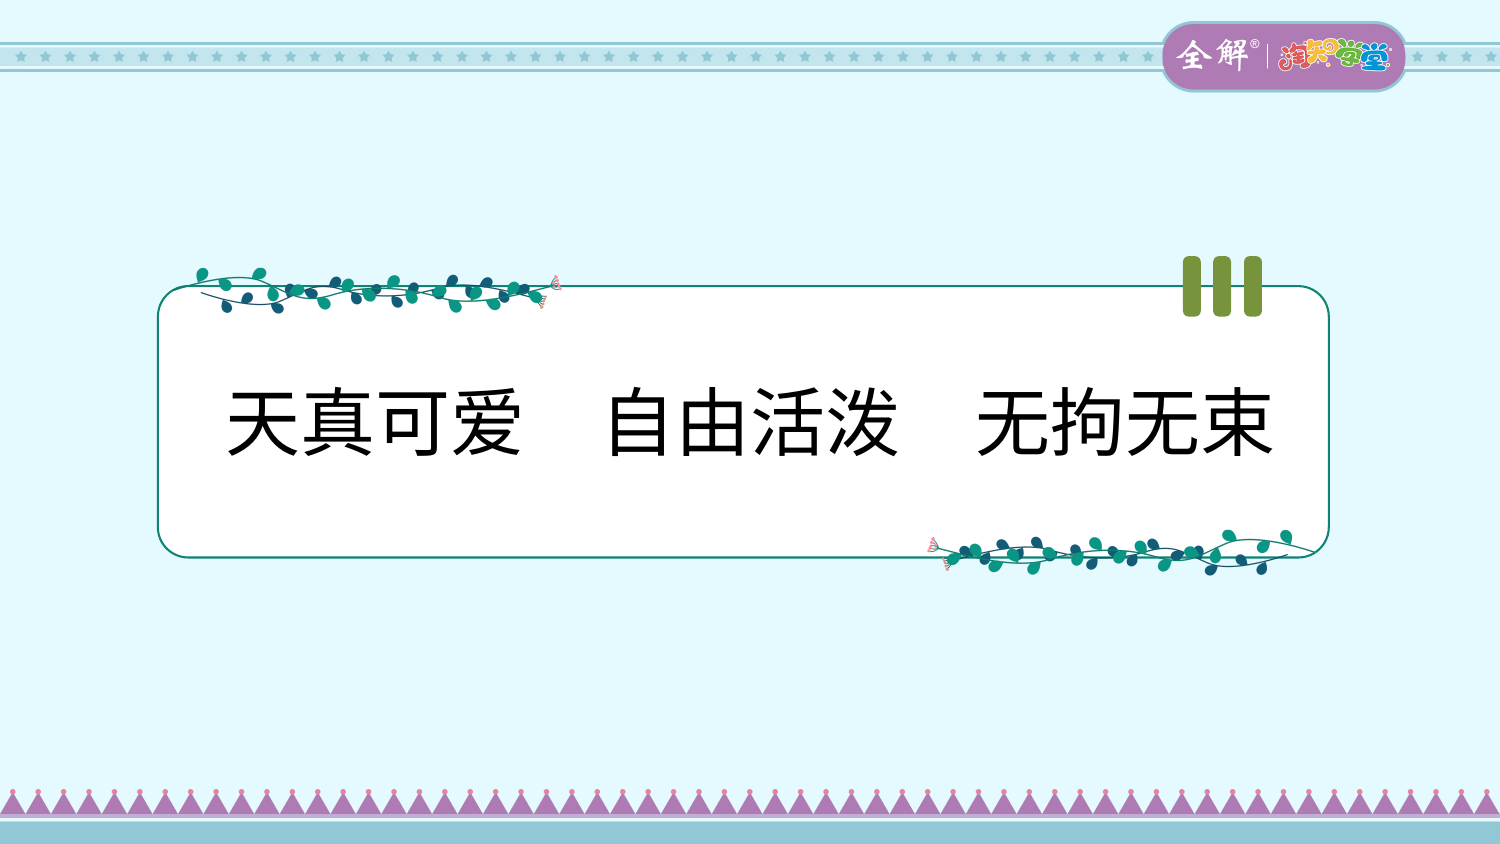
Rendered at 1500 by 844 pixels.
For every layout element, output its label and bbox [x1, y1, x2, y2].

text_box [157, 248, 1331, 588]
picture [0, 0, 1500, 844]
